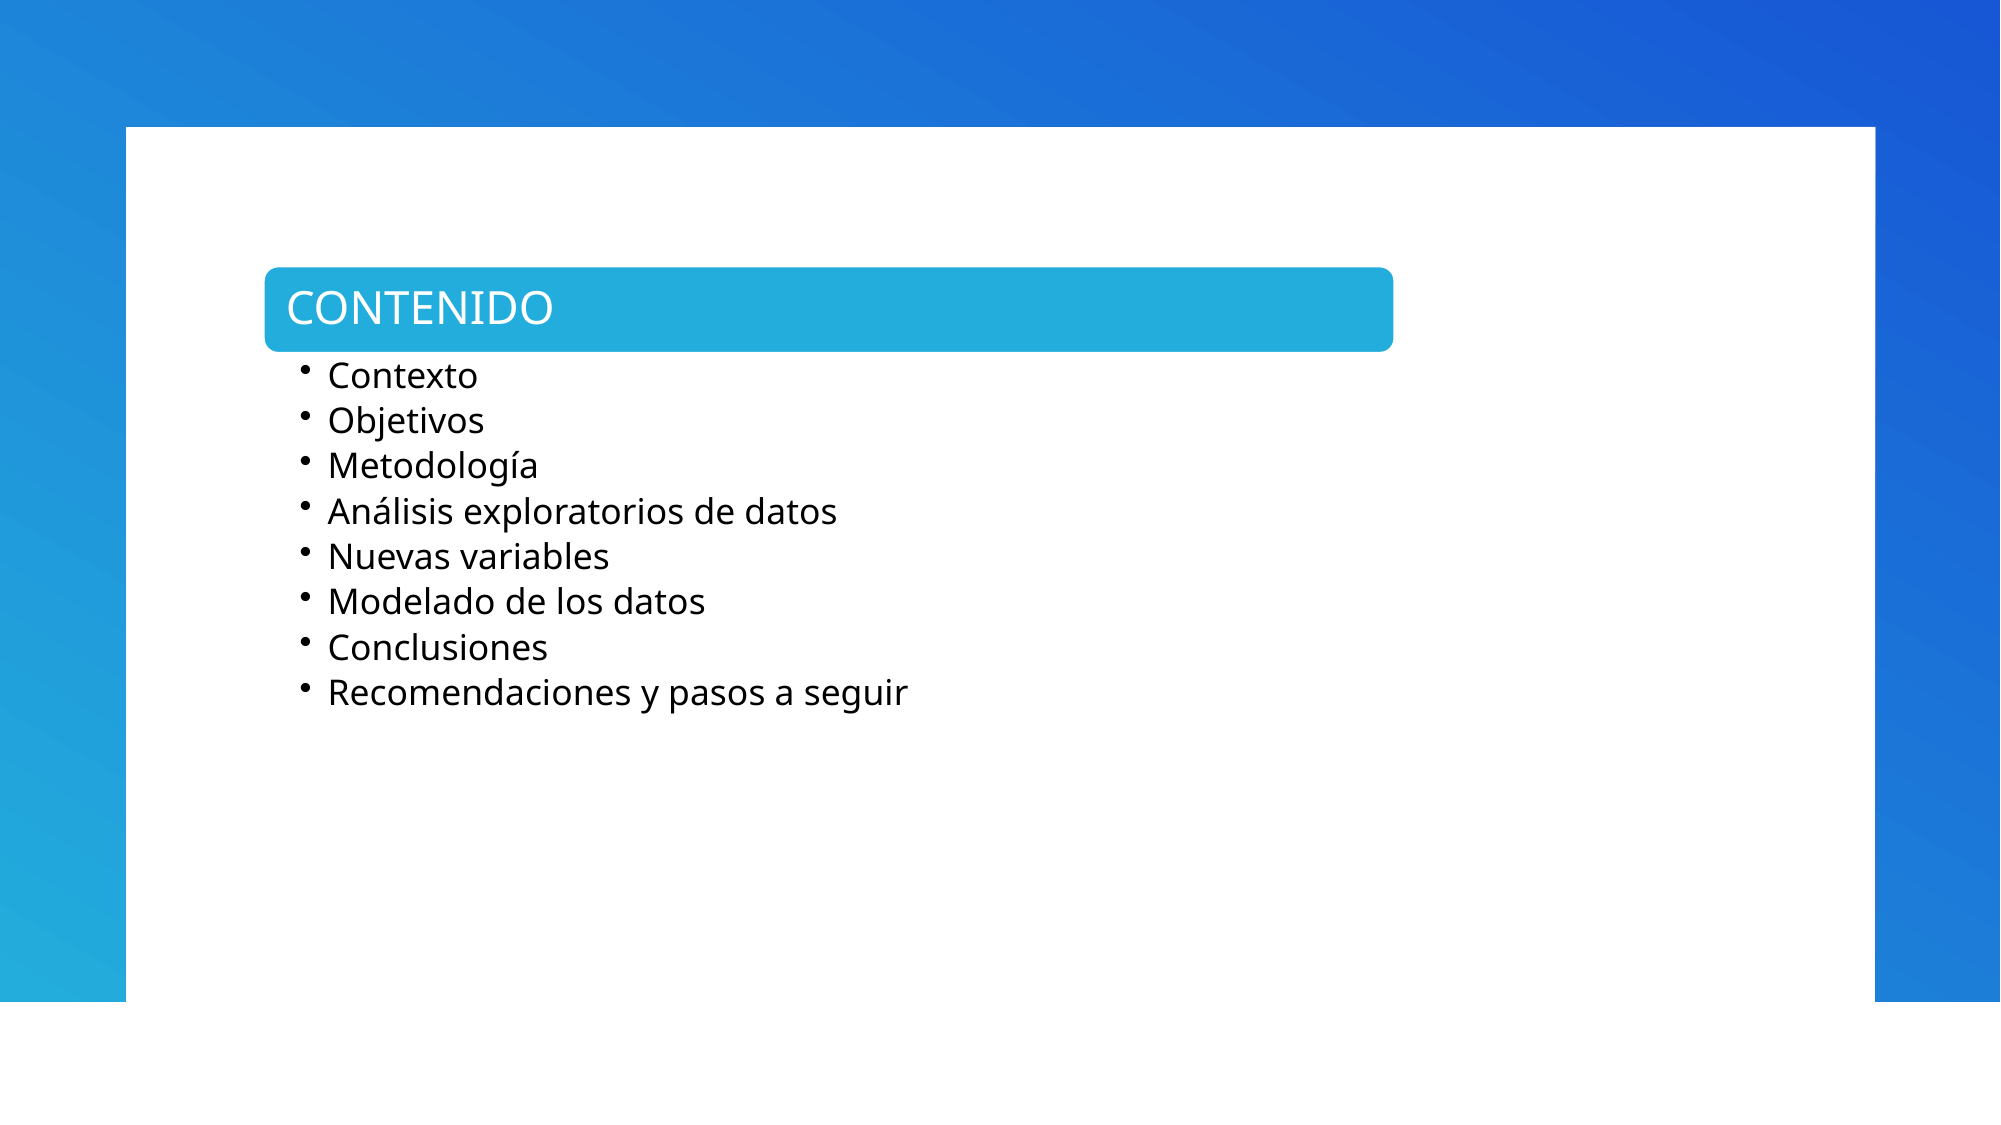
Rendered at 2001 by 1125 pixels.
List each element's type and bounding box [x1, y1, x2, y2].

text_box [263, 265, 1395, 735]
